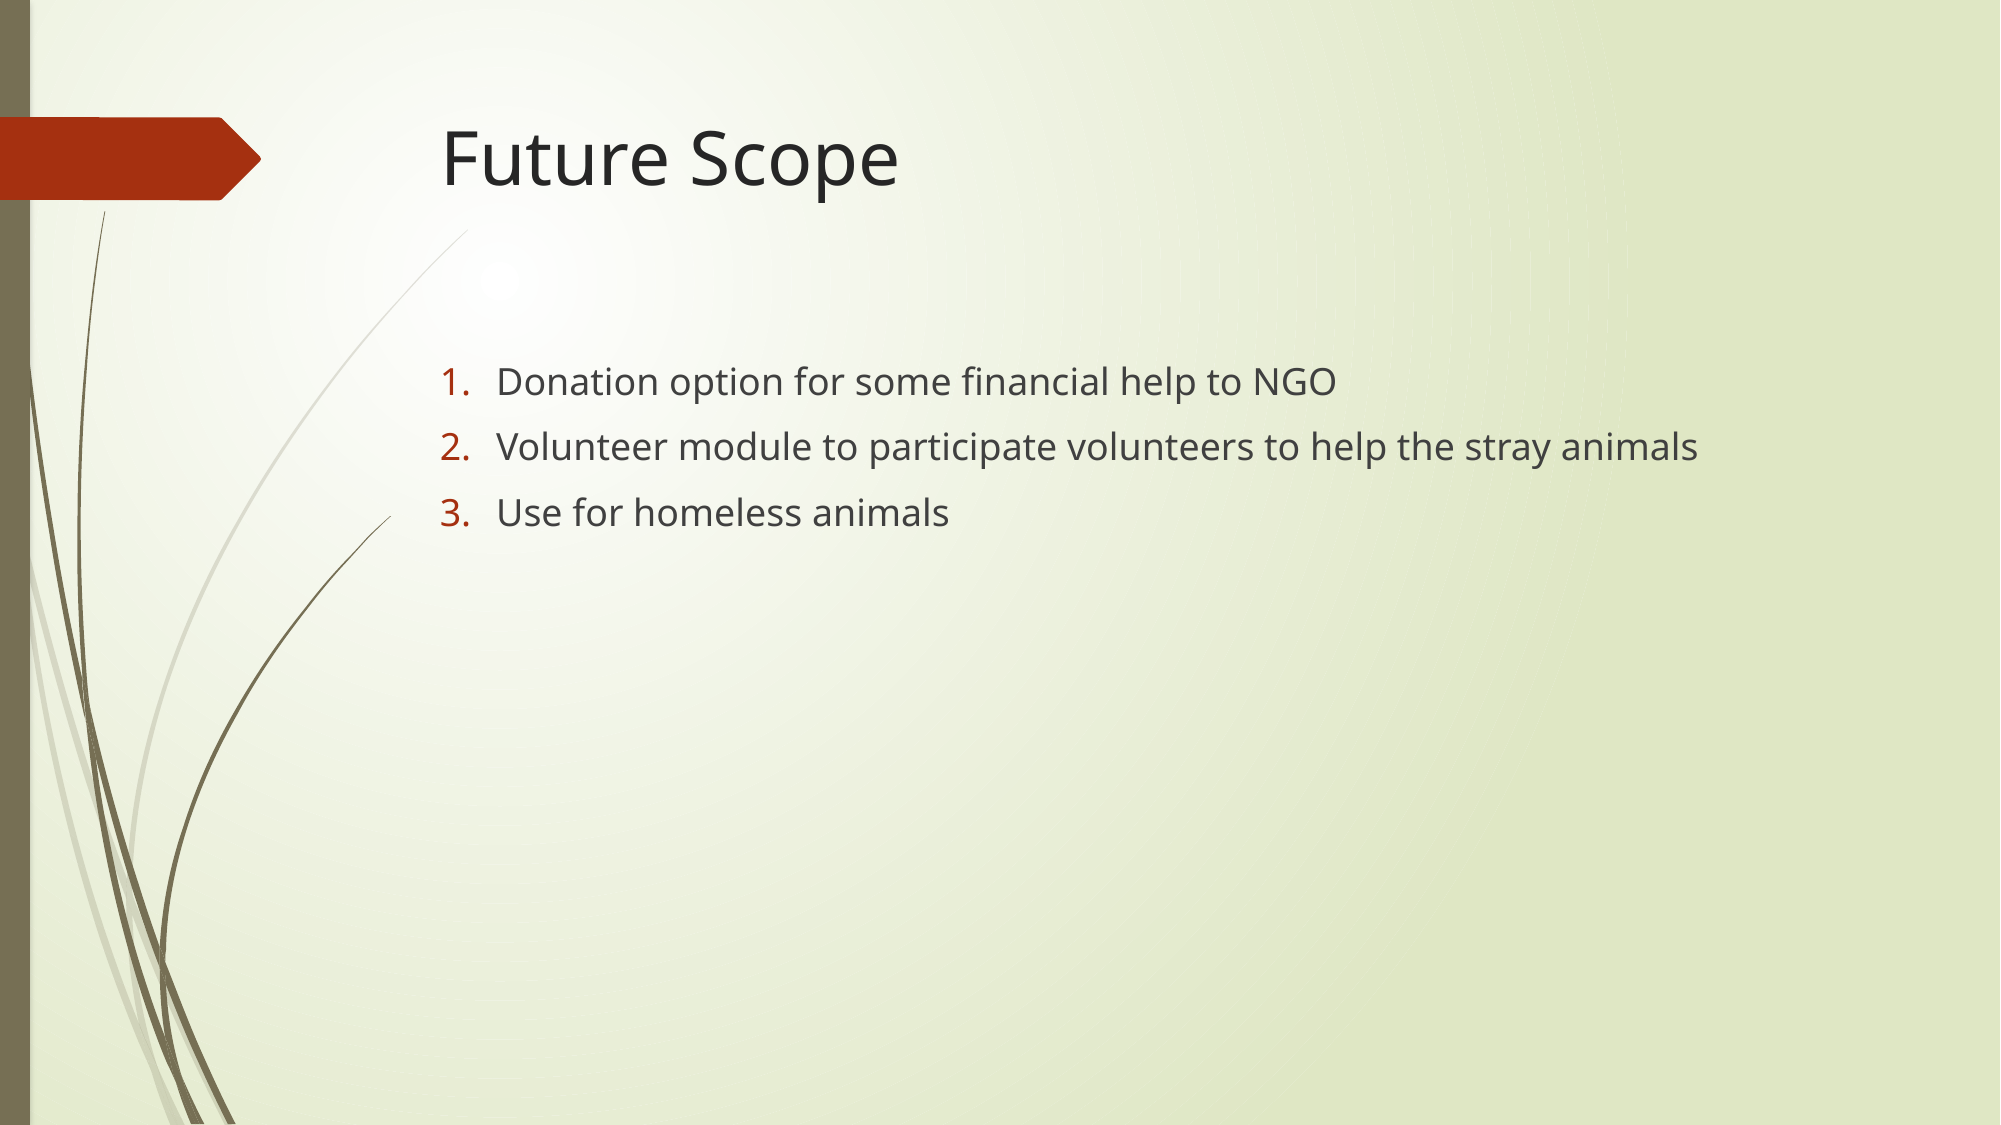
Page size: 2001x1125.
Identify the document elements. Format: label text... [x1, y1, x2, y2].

title Future Scope [425, 102, 1888, 313]
list Donation option for some financial help to NGO Volunteer module to participate volunteers to help the stray animals Use for homeless animals [424, 350, 1888, 970]
